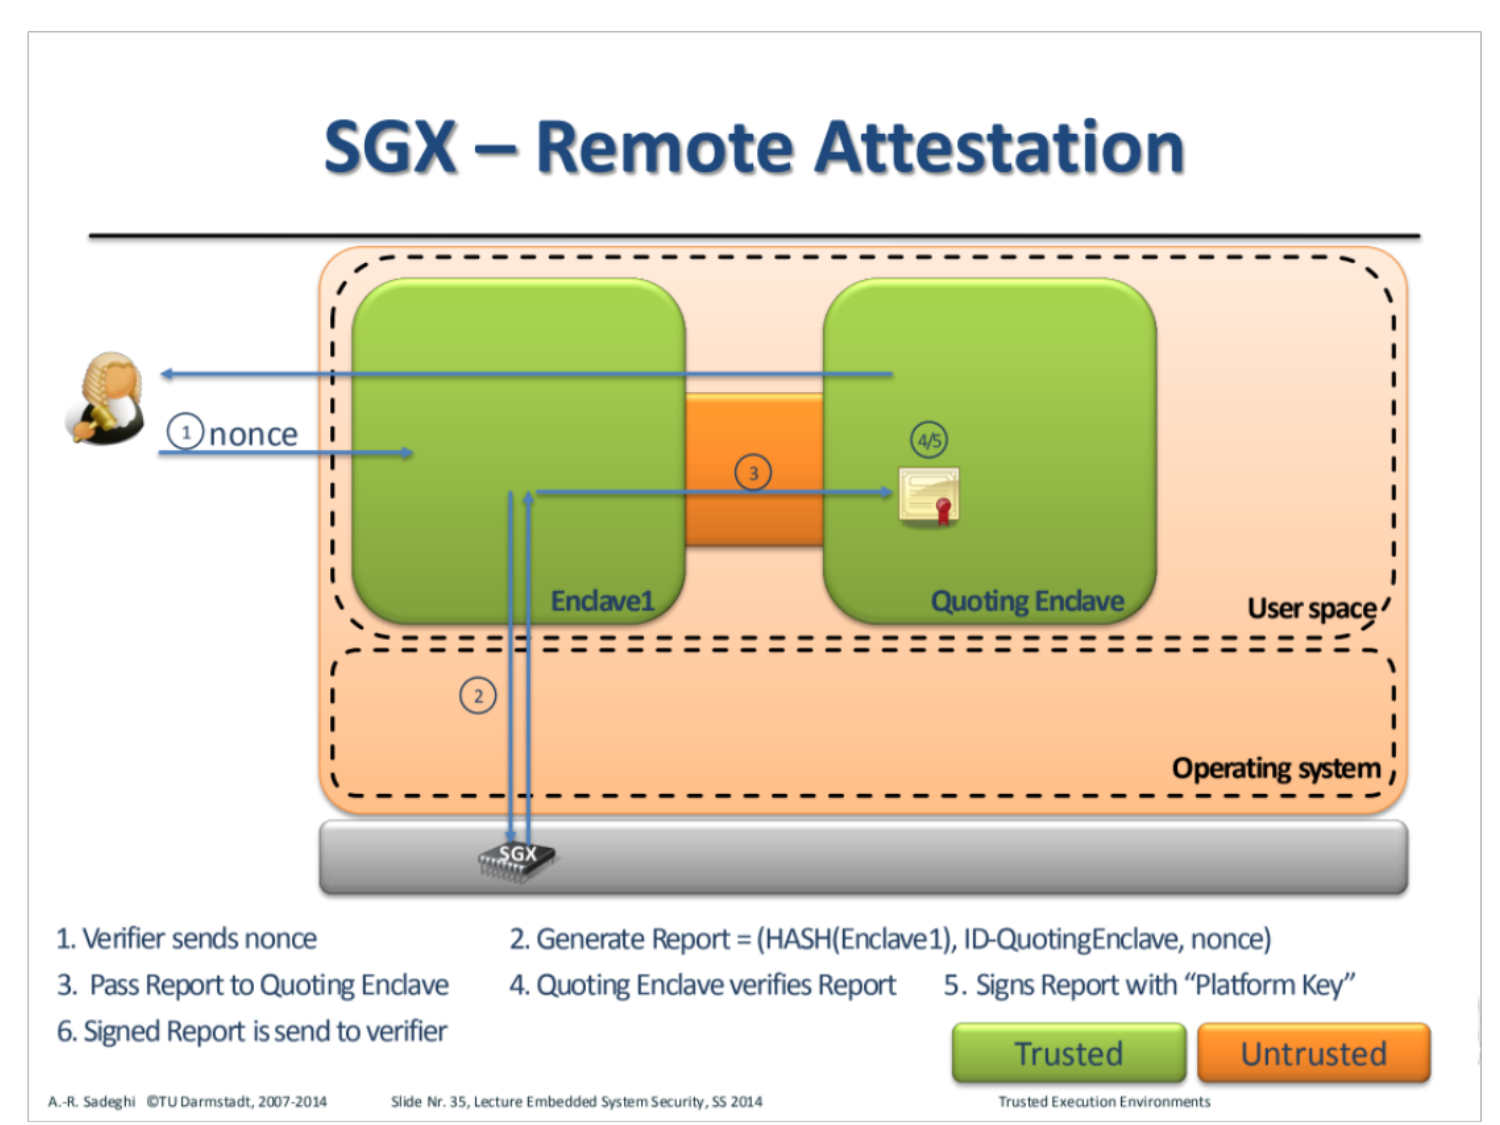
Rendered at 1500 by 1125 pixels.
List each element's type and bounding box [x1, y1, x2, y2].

picture [175, 0, 1331, 1125]
